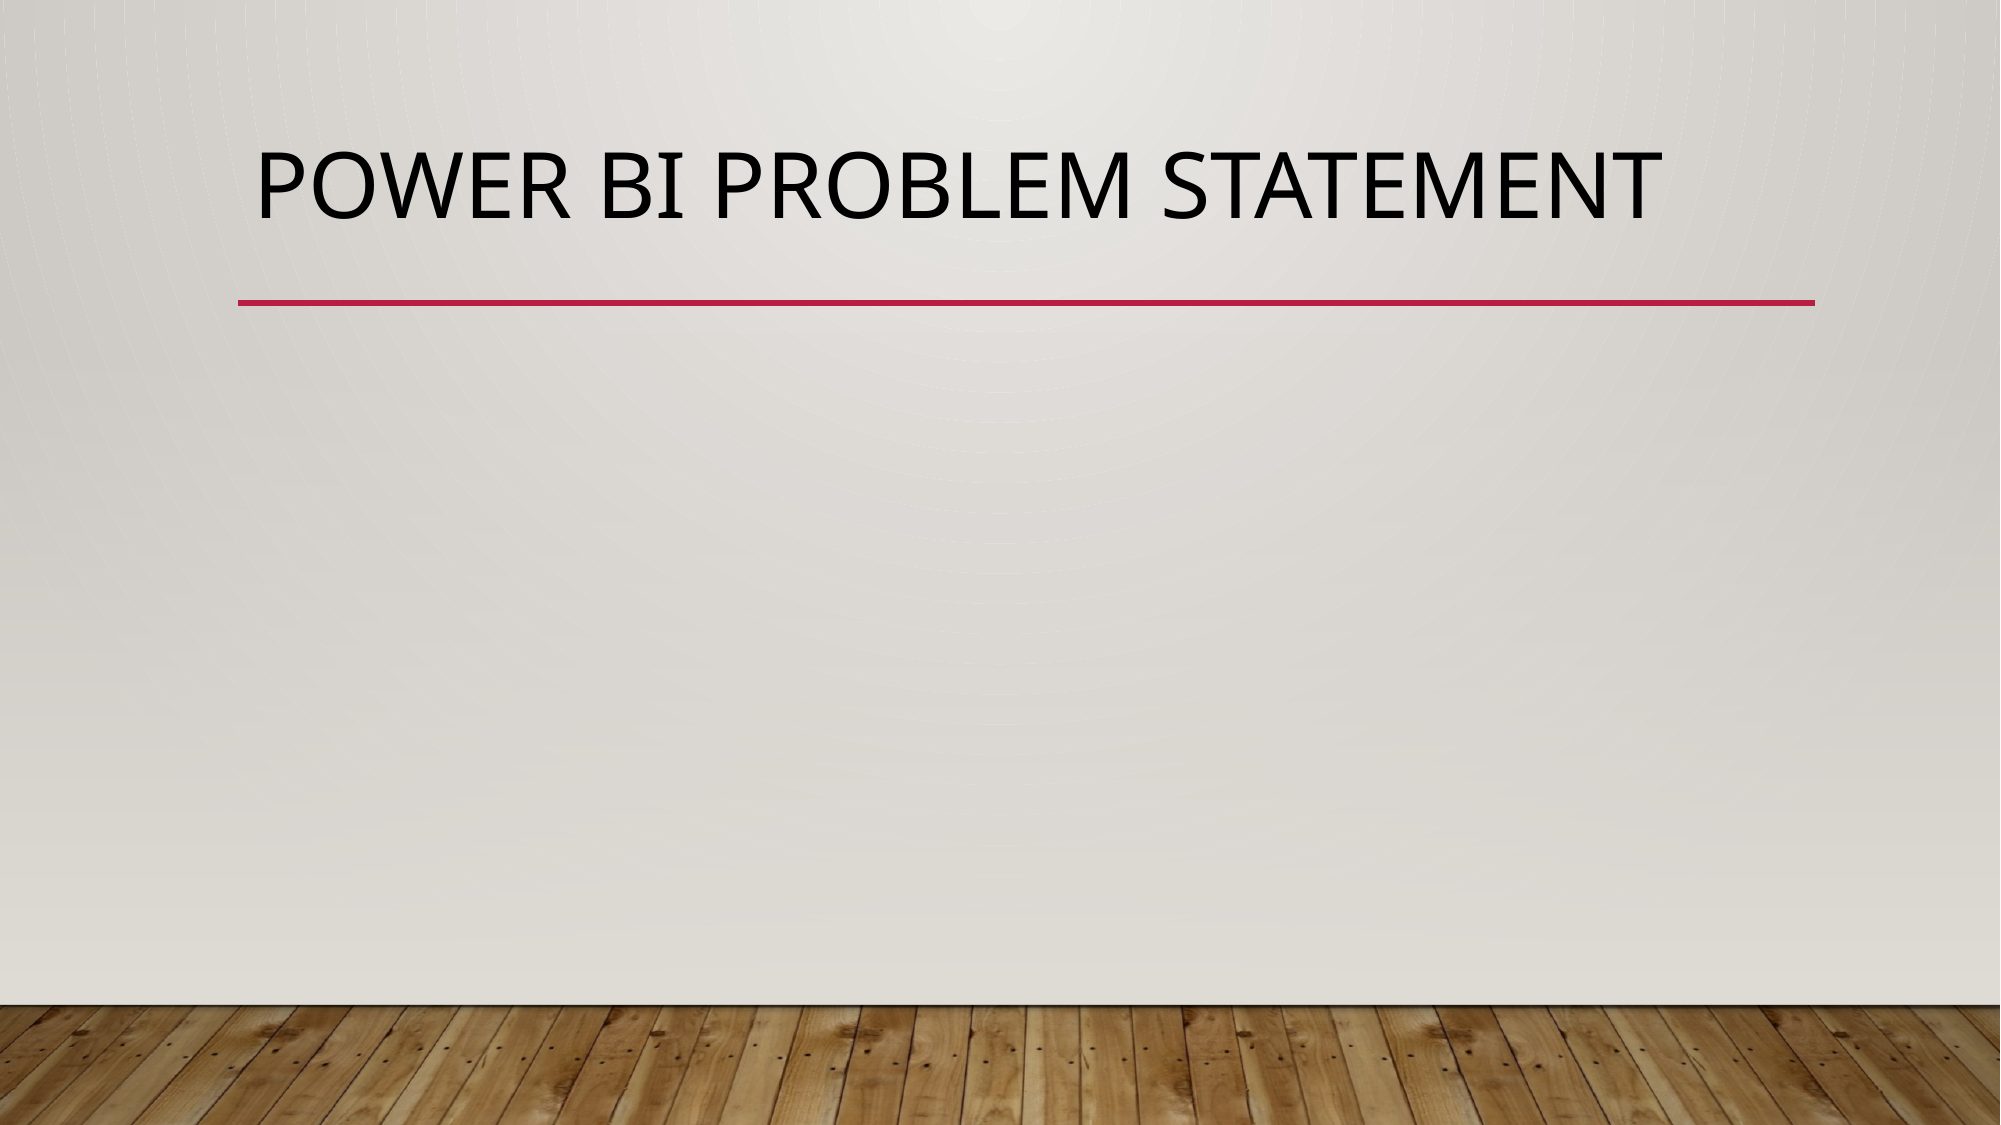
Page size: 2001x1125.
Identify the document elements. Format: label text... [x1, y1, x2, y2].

picture [0, 1005, 2000, 1125]
title Power bi problem statement [238, 131, 1814, 305]
